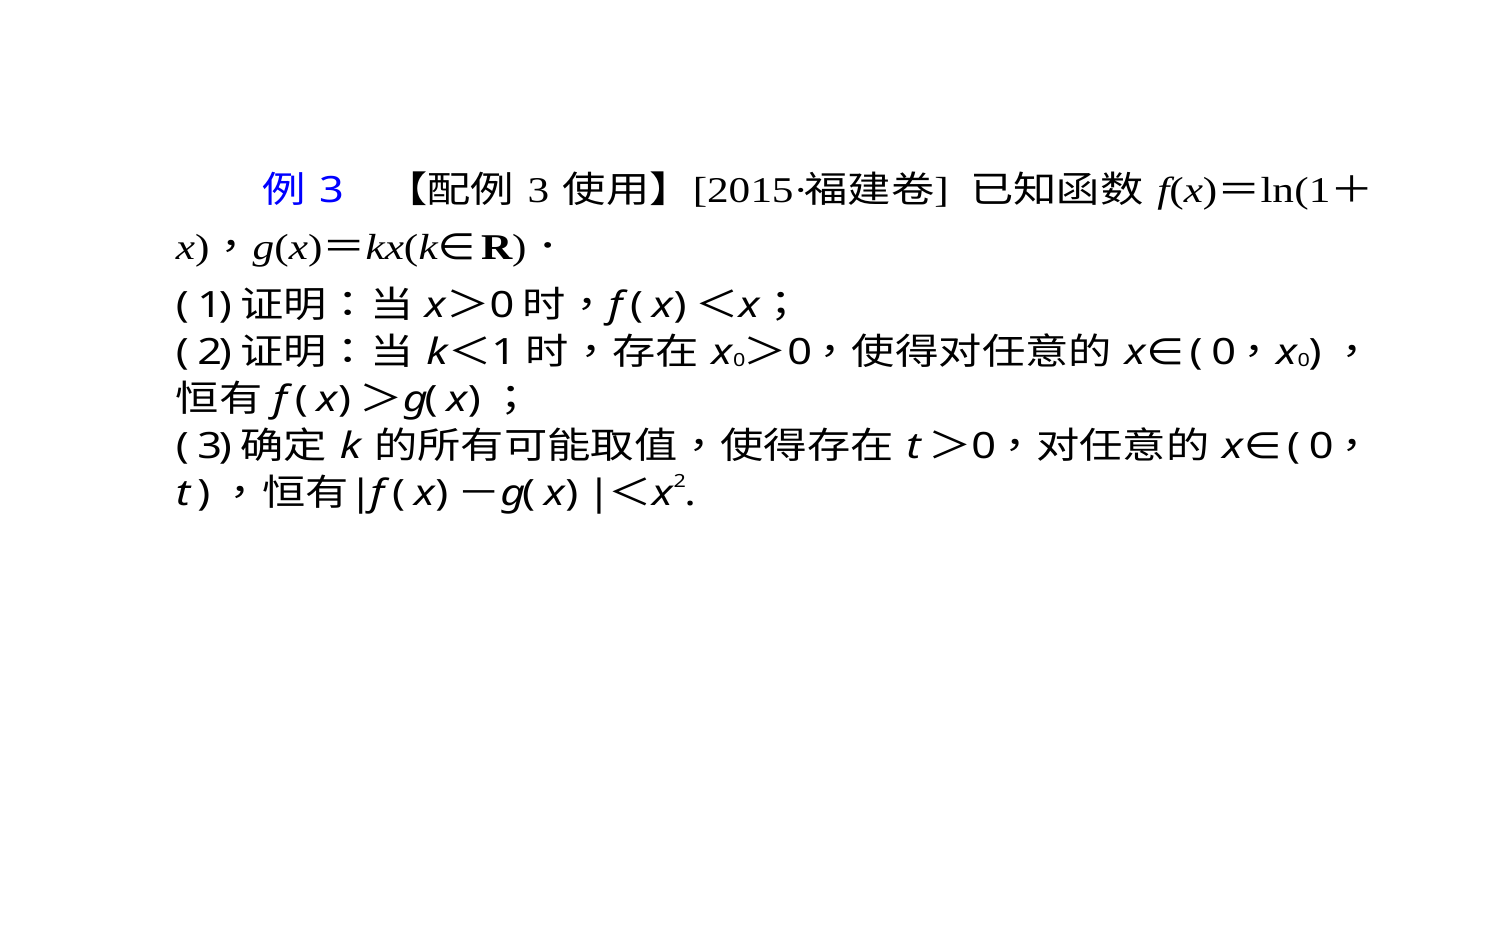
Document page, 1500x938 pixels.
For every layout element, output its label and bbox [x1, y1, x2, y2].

text_box [175, 165, 1374, 855]
text_box [129, 127, 1429, 866]
